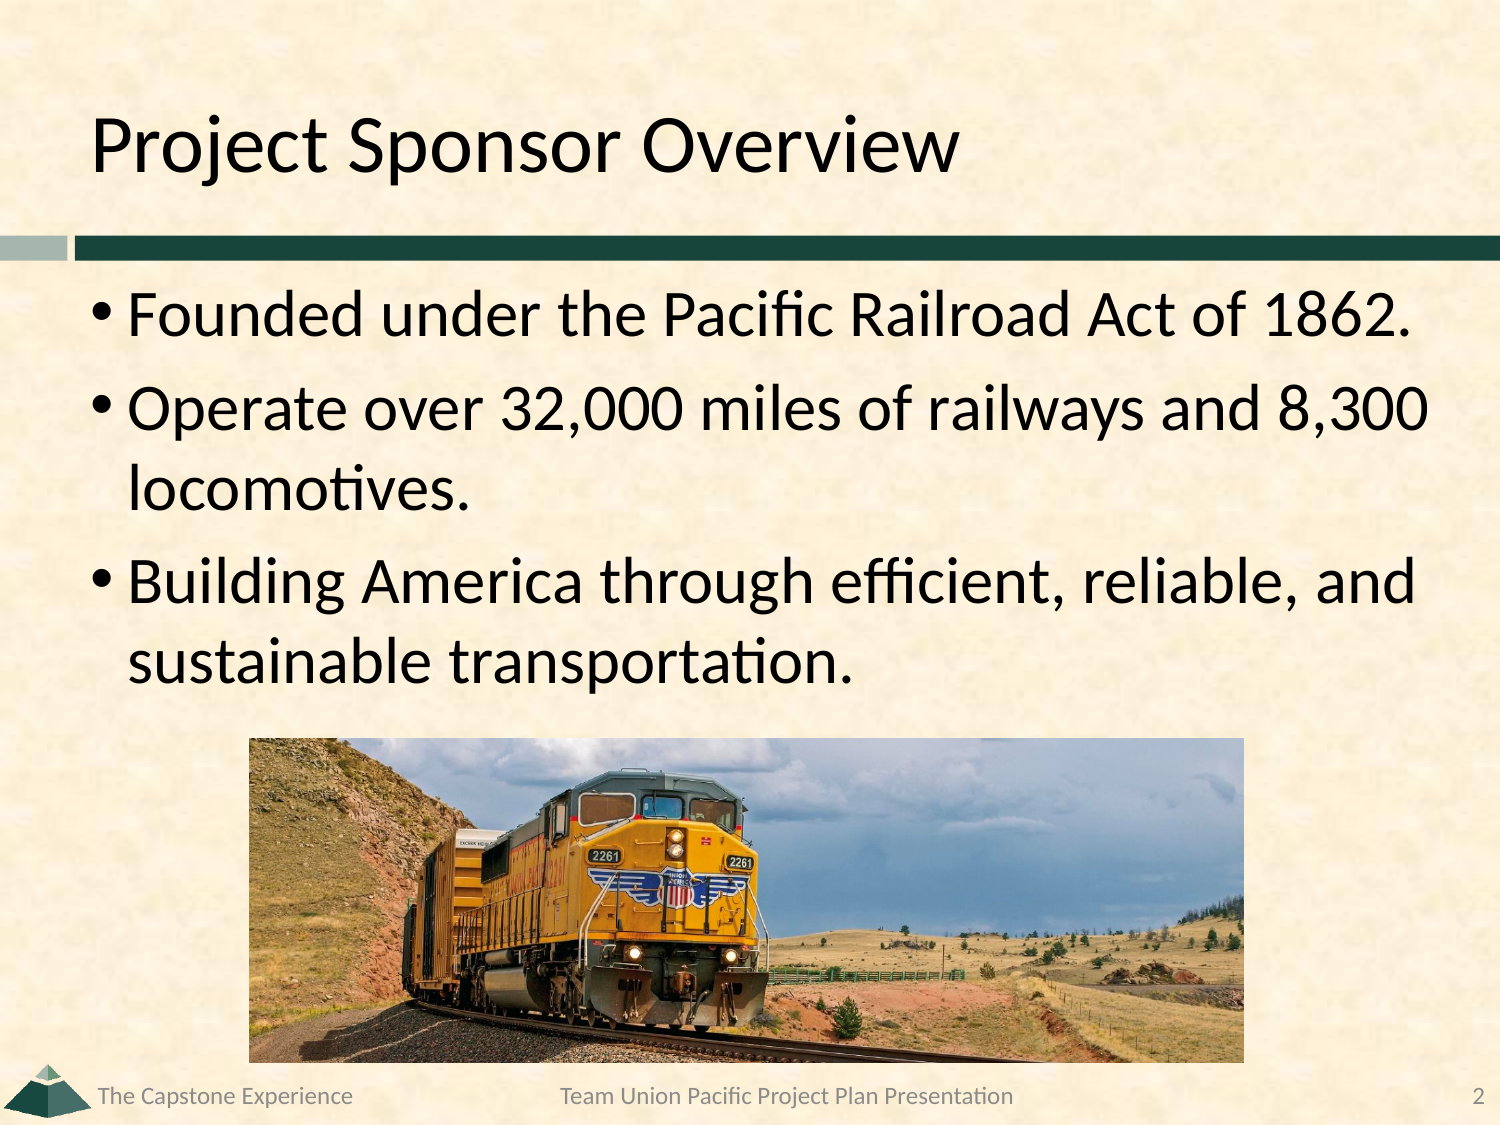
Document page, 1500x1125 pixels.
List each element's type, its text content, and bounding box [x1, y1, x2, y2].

picture [0, 0, 1500, 1125]
title Project Sponsor Overview [75, 45, 1425, 233]
slide_number The Capstone Experience [75, 1065, 425, 1125]
list Founded under the Pacific Railroad Act of 1862. Operate over 32,000 miles of railways and 8,300 locomotives. Building America through efficient, reliable, and sustainable transportation. [75, 262, 1500, 1063]
slide_number 2 [1149, 1065, 1500, 1125]
footer Team Union Pacific Project Plan Presentation [425, 1072, 1149, 1125]
